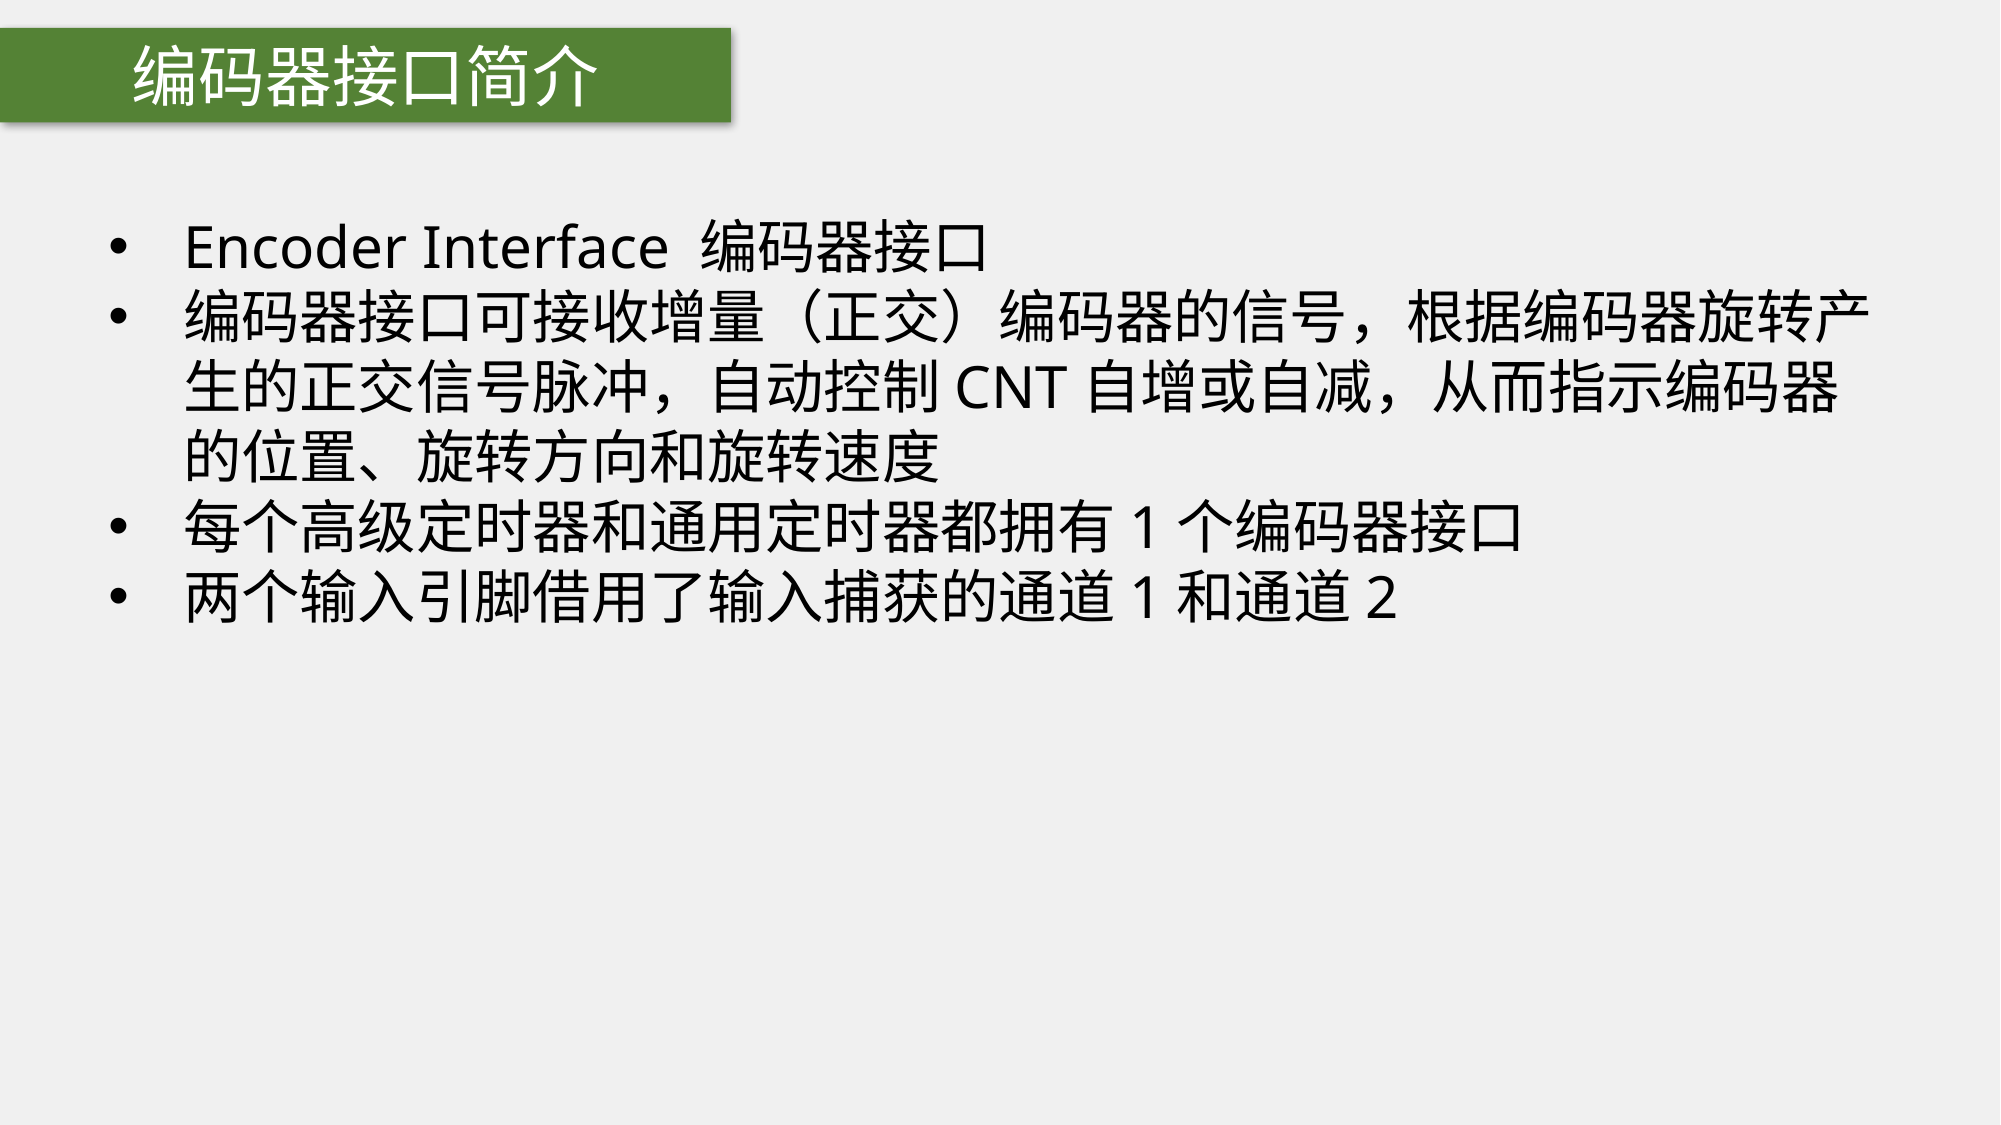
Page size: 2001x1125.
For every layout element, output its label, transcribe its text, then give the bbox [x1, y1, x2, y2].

text_box Encoder Interface 编码器接口 编码器接口可接收增量（正交）编码器的信号，根据编码器旋转产生的正交信号脉冲，自动控制CNT自增或自减，从而指示编码器的位置、旋转方向和旋转速度 每个高级定时器和通用定时器都拥有1个编码器接口 两个输入引脚借用了输入捕获的通道1和通道2 [93, 202, 1907, 638]
text_box 编码器接口简介 [0, 27, 732, 123]
